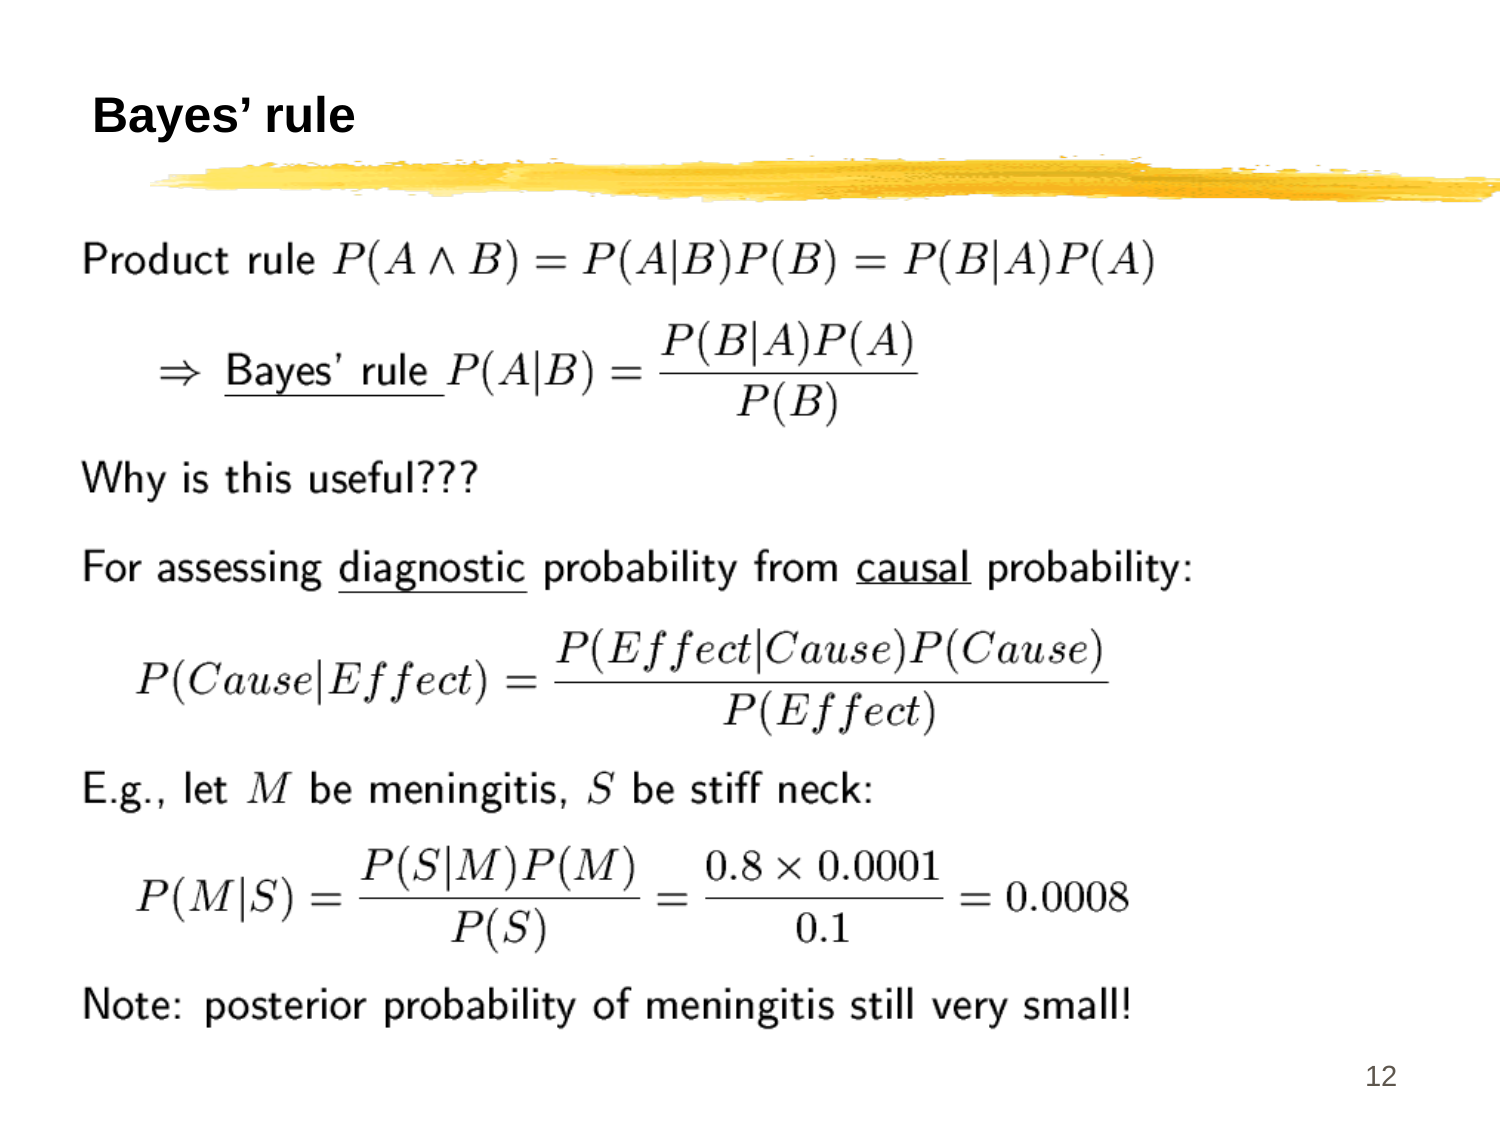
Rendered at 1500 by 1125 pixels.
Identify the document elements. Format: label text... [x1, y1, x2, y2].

picture [150, 149, 1500, 213]
slide_number 12 [1099, 1024, 1413, 1101]
title Bayes’ rule [76, 37, 1415, 151]
picture [62, 228, 1204, 1051]
